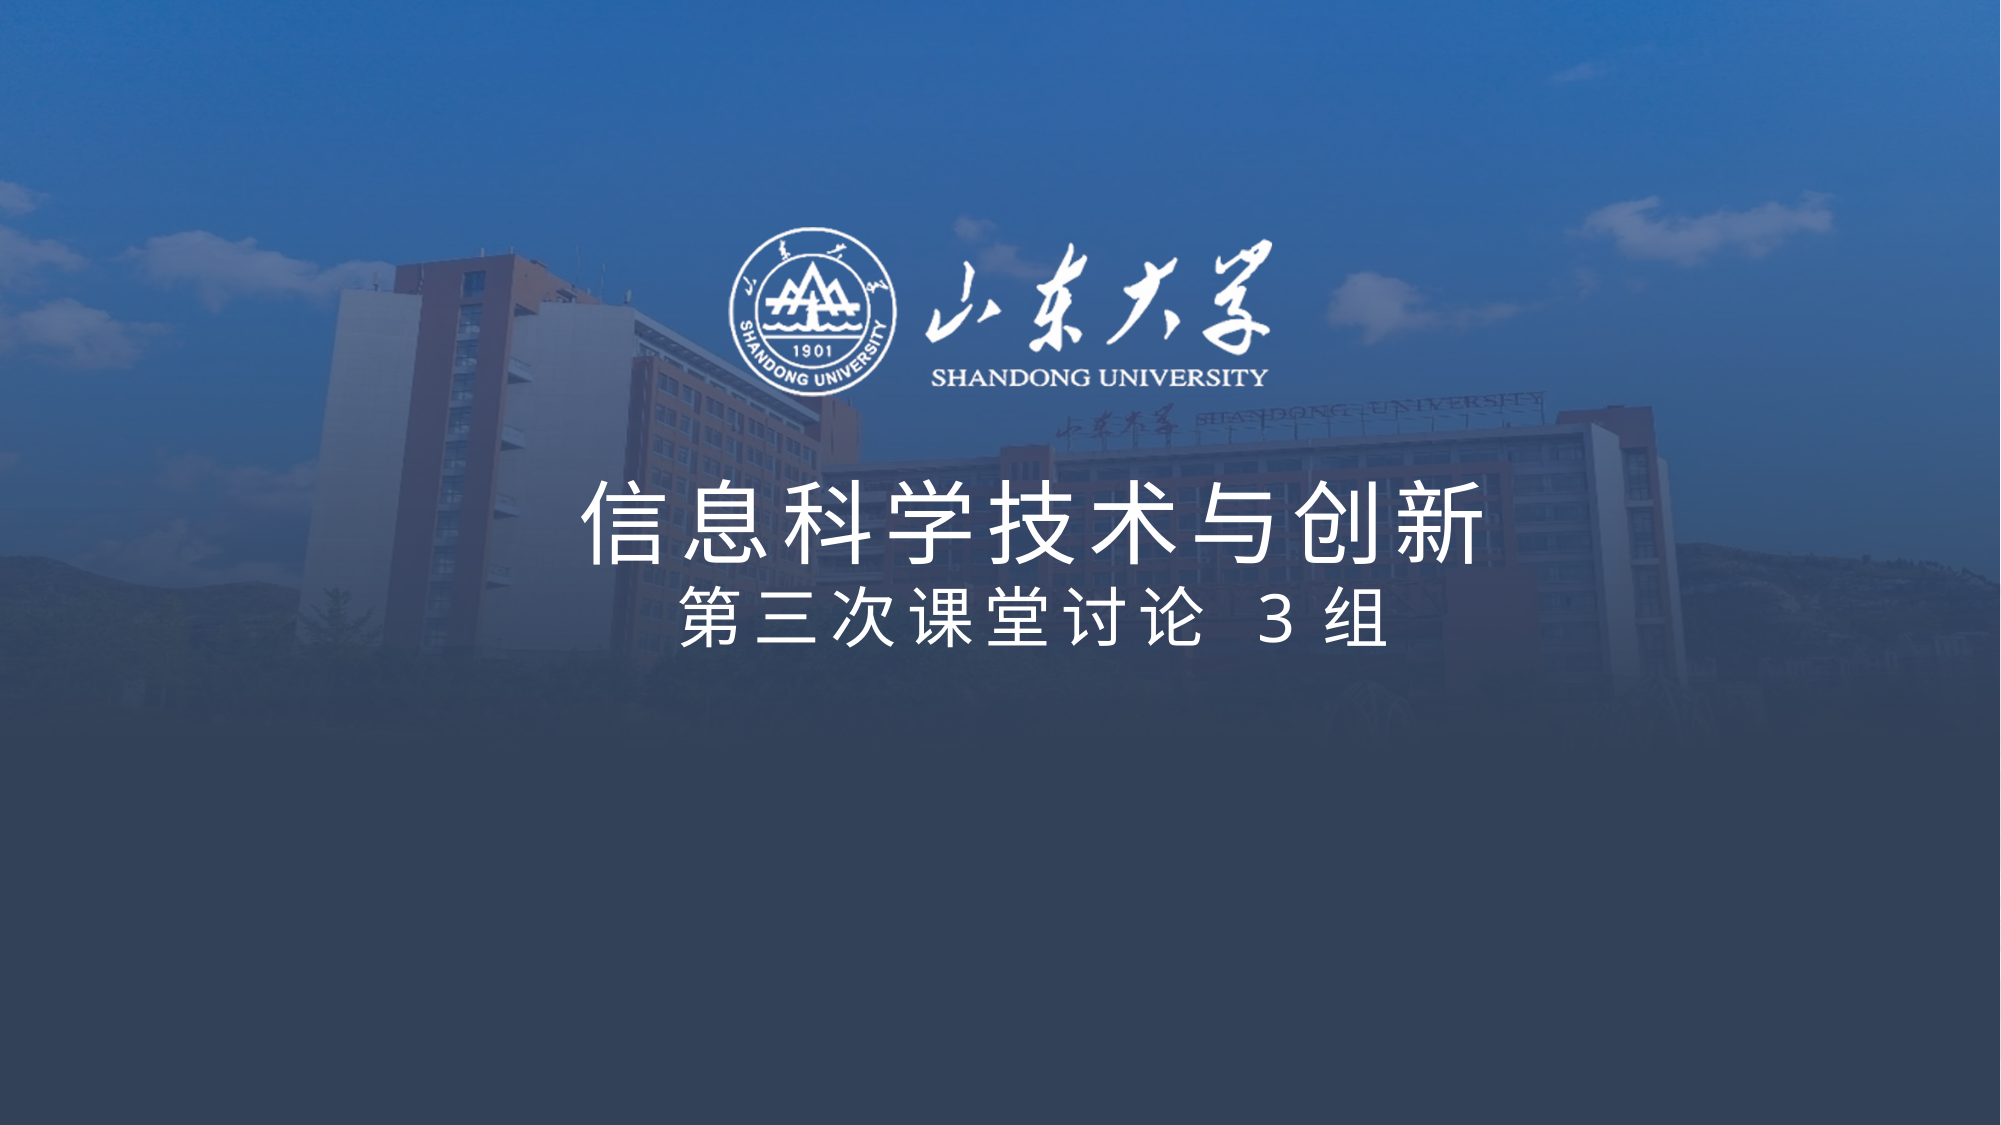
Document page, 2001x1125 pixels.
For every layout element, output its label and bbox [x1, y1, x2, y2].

text_box [237, 37, 1828, 666]
text_box [0, 0, 2000, 1125]
